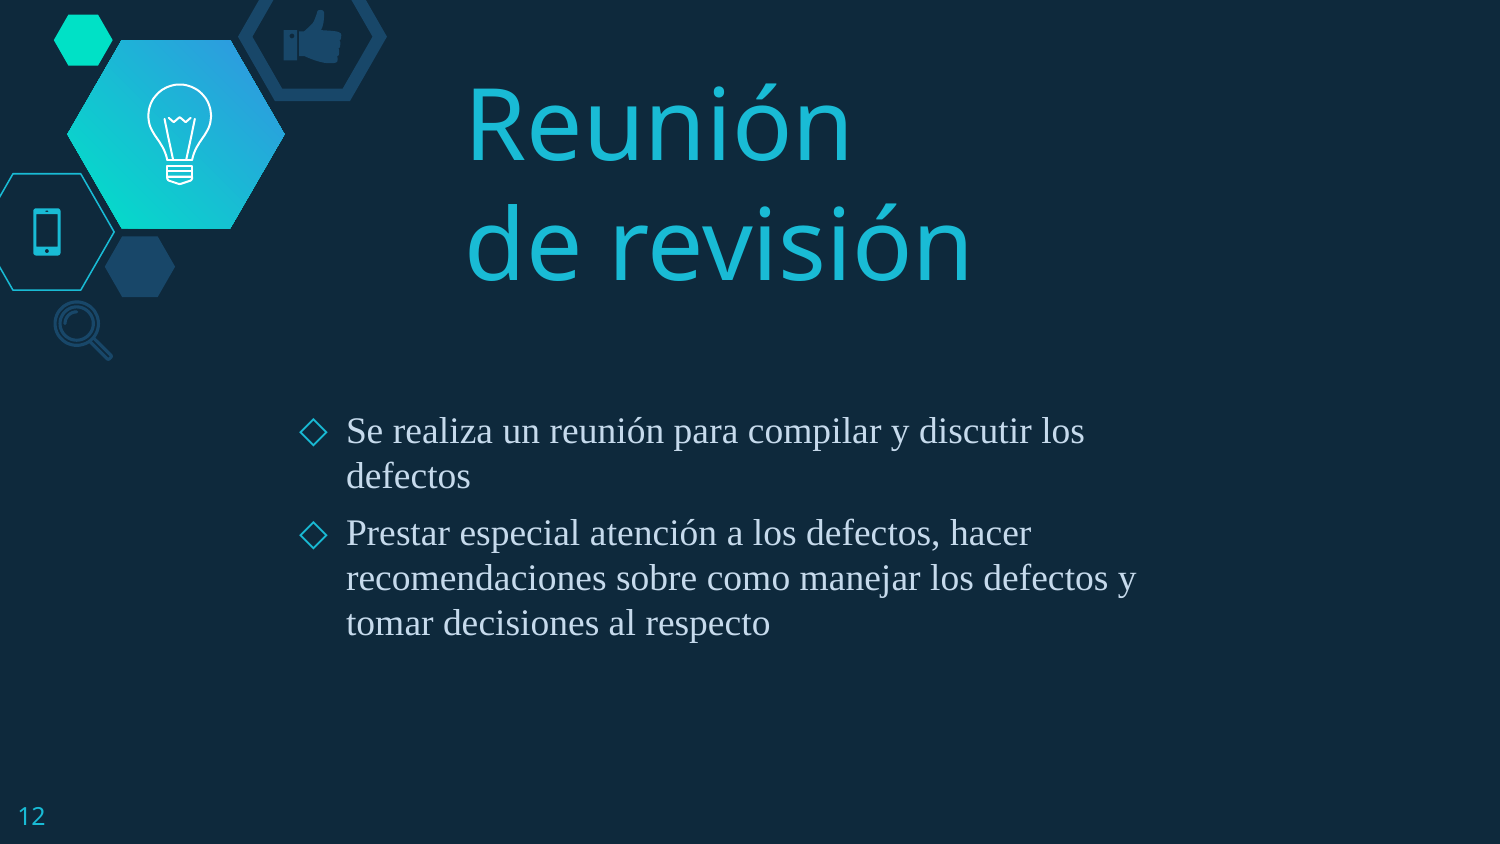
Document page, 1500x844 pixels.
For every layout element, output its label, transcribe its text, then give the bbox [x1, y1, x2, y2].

title Reunión de revisión [449, 163, 1449, 316]
slide_number 12 [2, 785, 93, 844]
list Se realiza un reunión para compilar y discutir los defectos Prestar especial atención a los defectos, hacer recomendaciones sobre como manejar los defectos y tomar decisiones al respecto [284, 390, 1190, 808]
